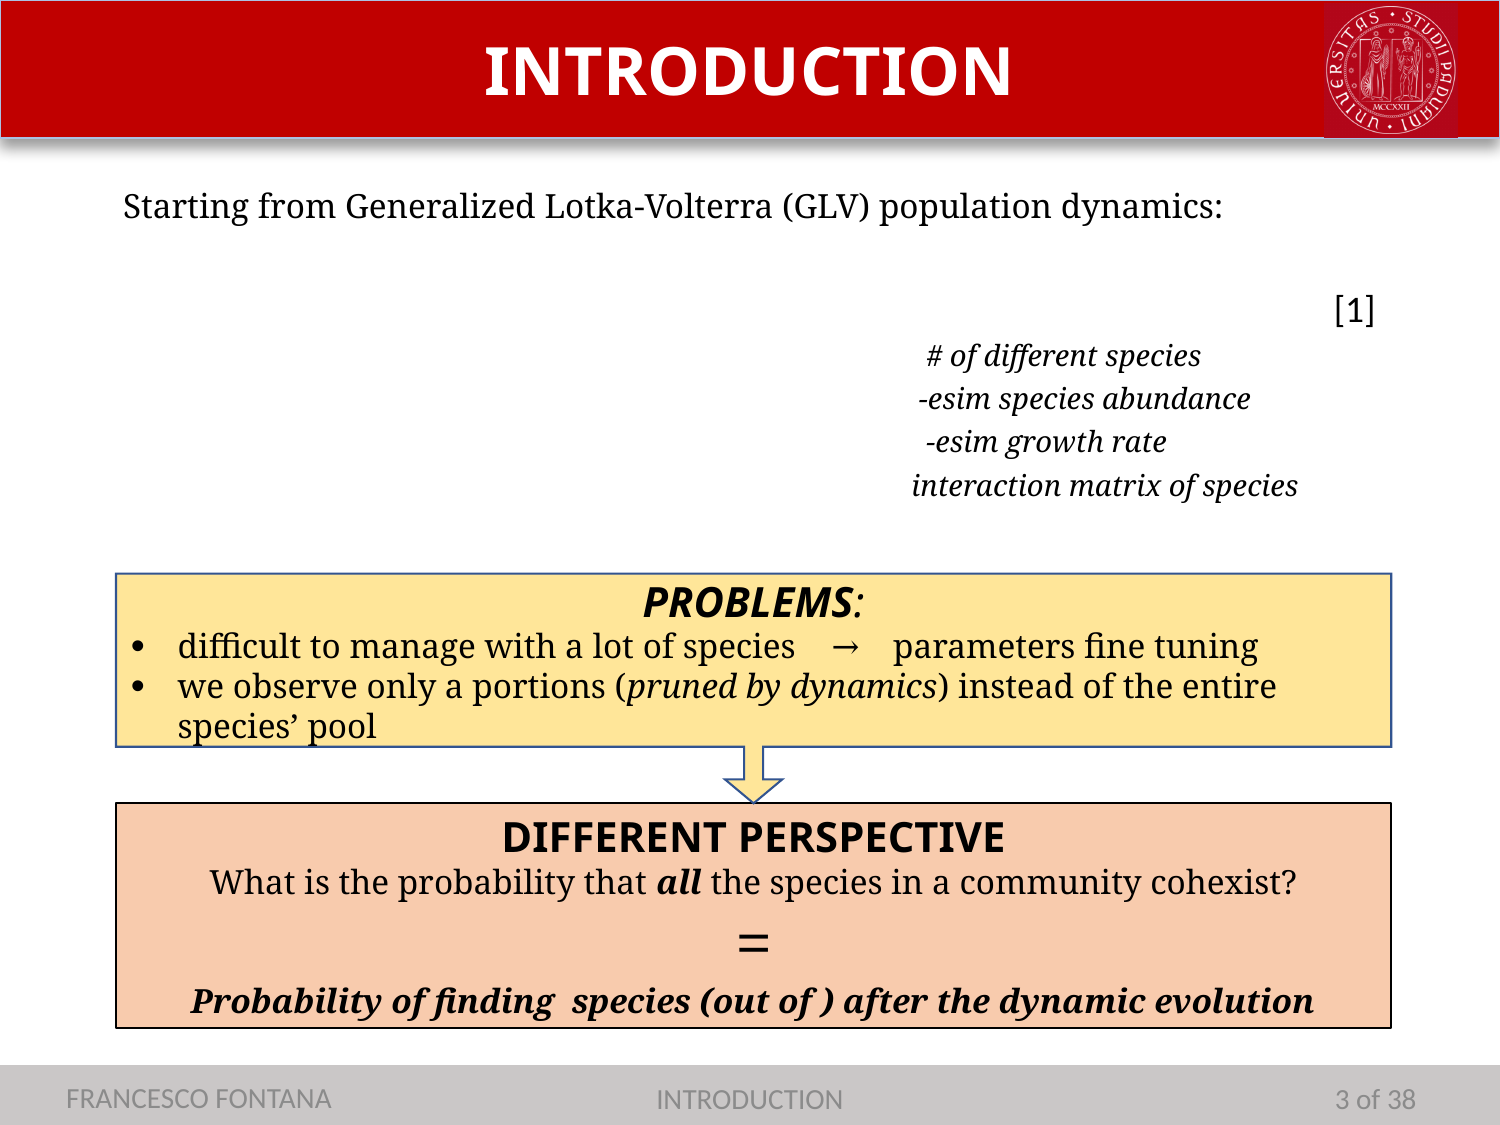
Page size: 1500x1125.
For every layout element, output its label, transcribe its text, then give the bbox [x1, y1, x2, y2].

slide_number 3 of 38 [1286, 1068, 1432, 1125]
text_box PROBLEMS: difficult to manage with a lot of species → parameters fine tuning we observe only a portions (pruned by dynamics) instead of the entire species’ pool [114, 572, 1393, 805]
text_box [1] [1318, 277, 1391, 338]
text_box [0, 1064, 1500, 1125]
text_box INTRODUCTION [550, 1067, 950, 1125]
picture [1324, 3, 1458, 138]
text_box Introduction [0, 0, 1500, 139]
footer Francesco Fontana [0, 1067, 399, 1125]
